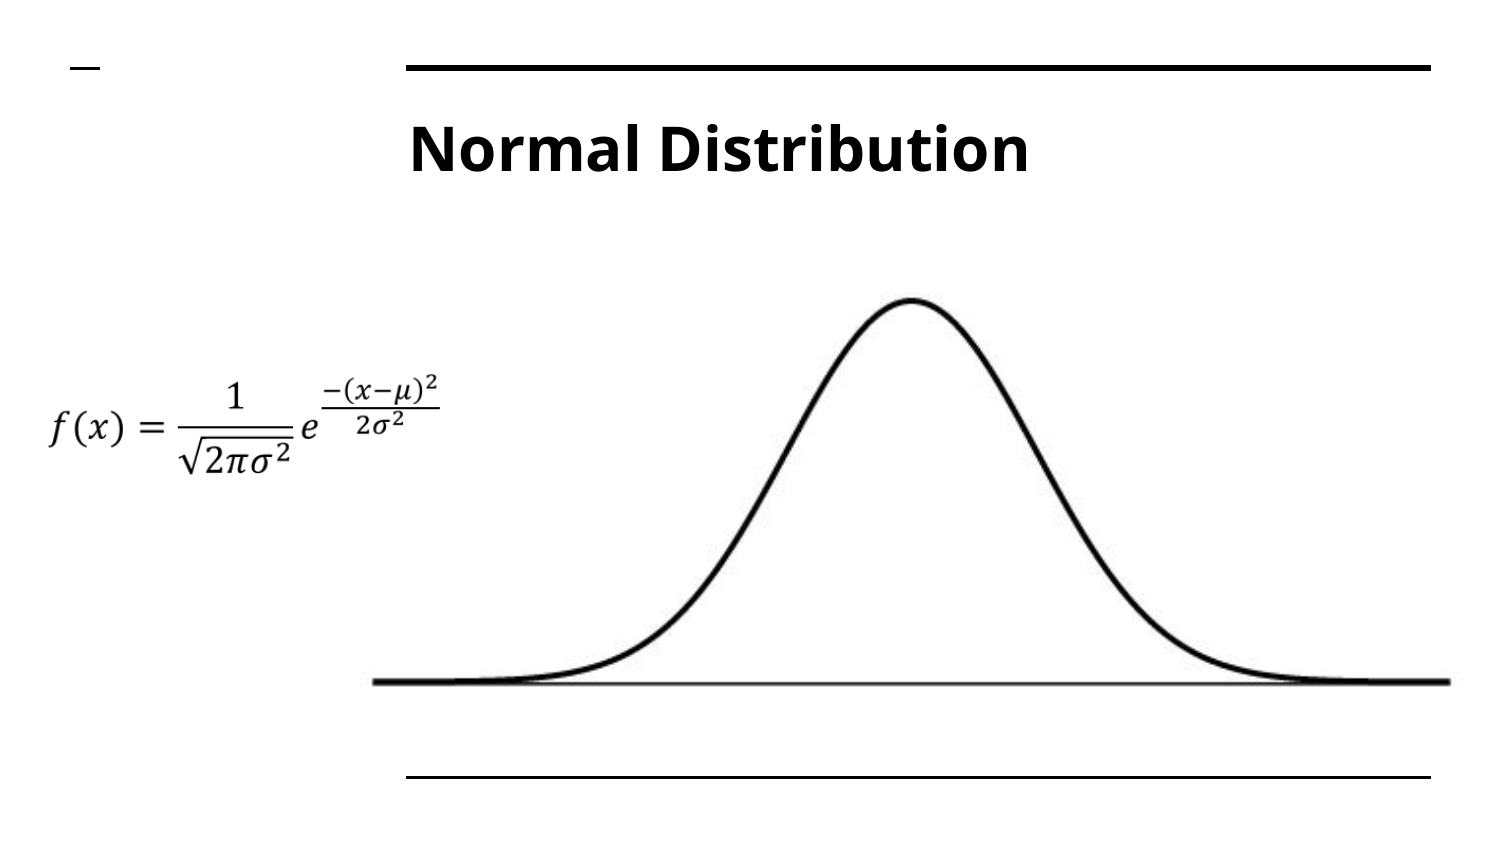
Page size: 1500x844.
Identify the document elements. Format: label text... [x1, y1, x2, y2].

picture [30, 260, 1479, 726]
title Normal Distribution [393, 94, 1431, 199]
